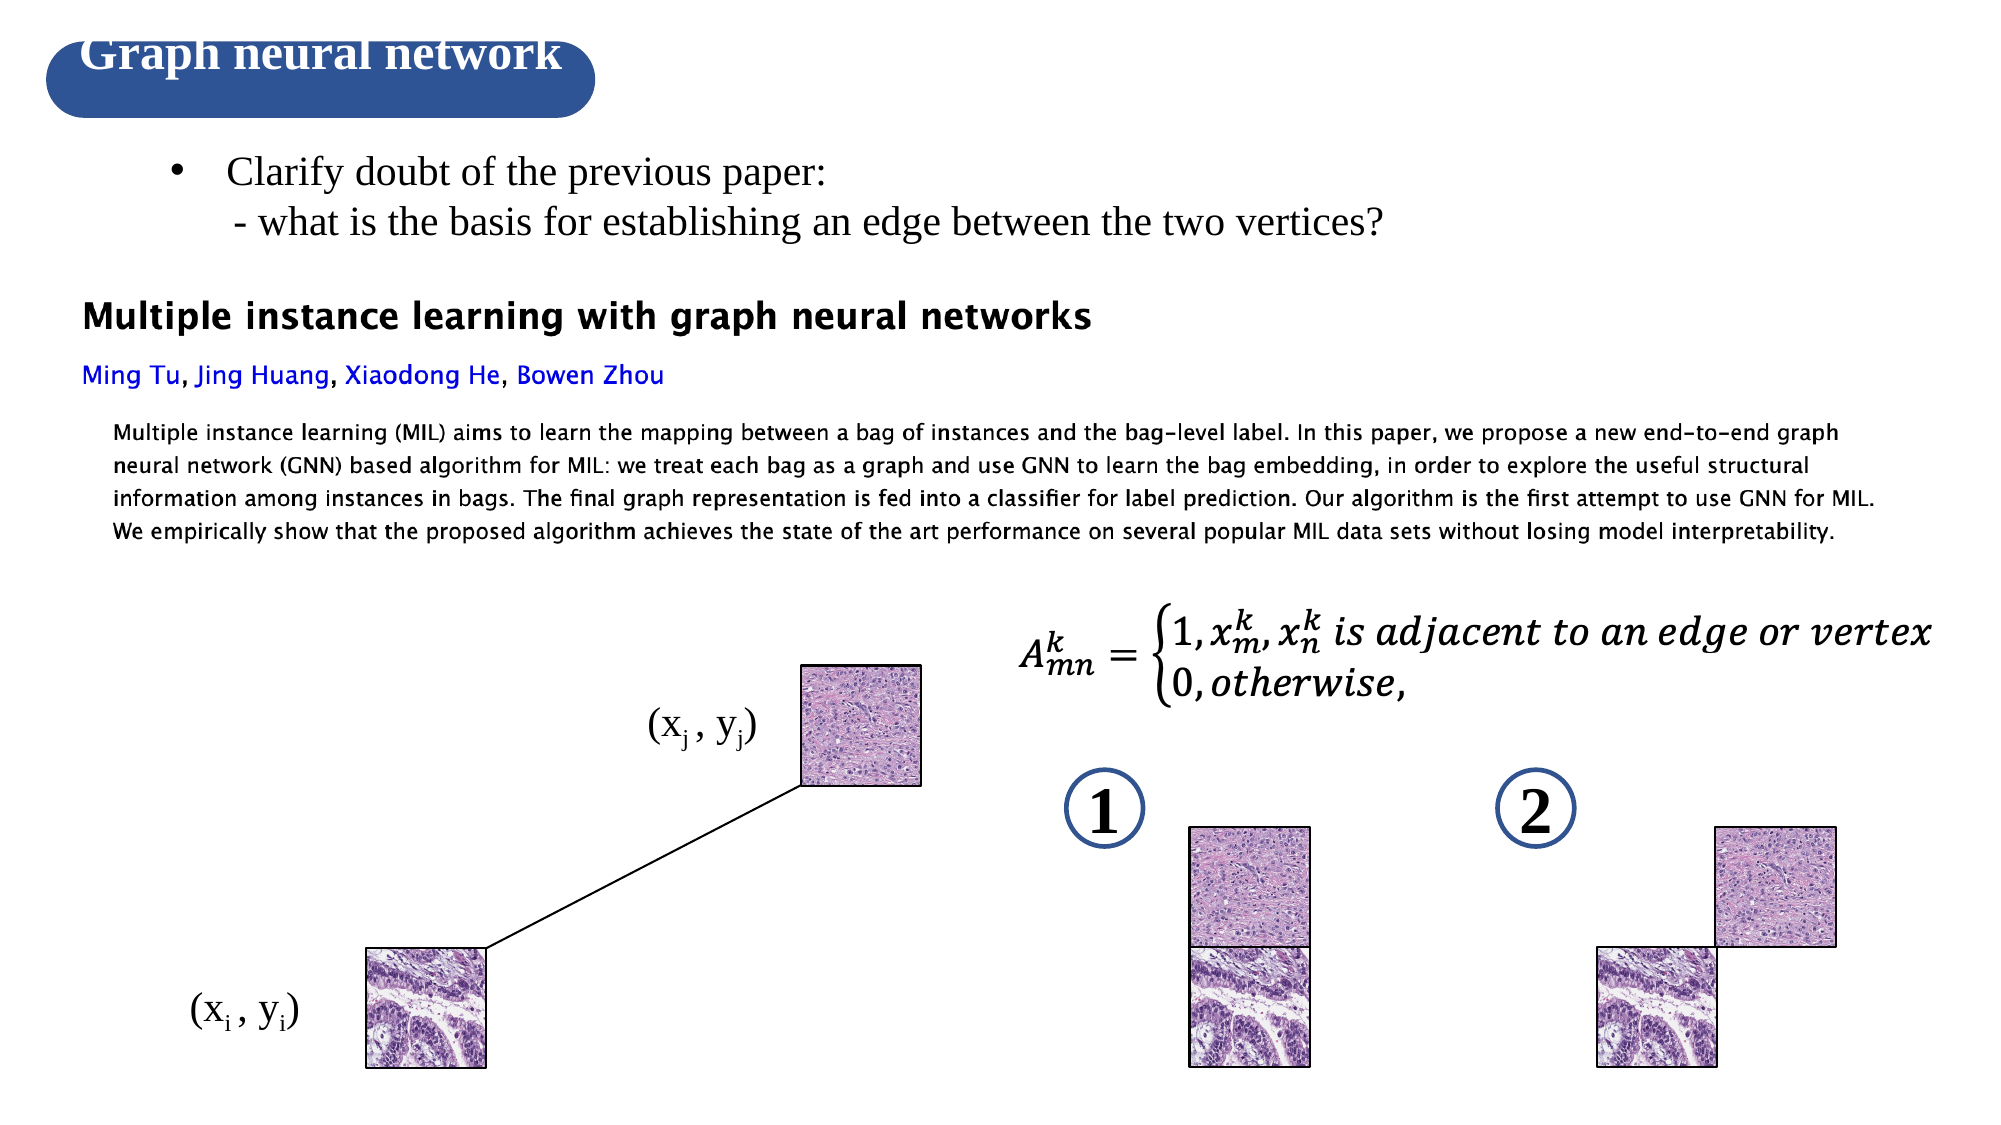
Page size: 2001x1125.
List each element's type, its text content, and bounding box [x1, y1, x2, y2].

text_box (xi , yi) [122, 957, 361, 1059]
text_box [1497, 759, 1575, 856]
picture [1190, 947, 1309, 1066]
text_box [1066, 759, 1144, 856]
picture [1190, 827, 1309, 946]
text_box Clarify doubt of the previous paper: - what is the basis for establishing an edge between the two vertices? [132, 117, 1711, 272]
text_box [999, 596, 1955, 709]
picture [75, 289, 1925, 563]
text_box Graph neural network [47, 42, 595, 117]
picture [366, 948, 486, 1068]
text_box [484, 784, 803, 950]
text_box (xj , yj) [580, 672, 796, 774]
picture [1598, 827, 1836, 1066]
picture [801, 666, 921, 785]
